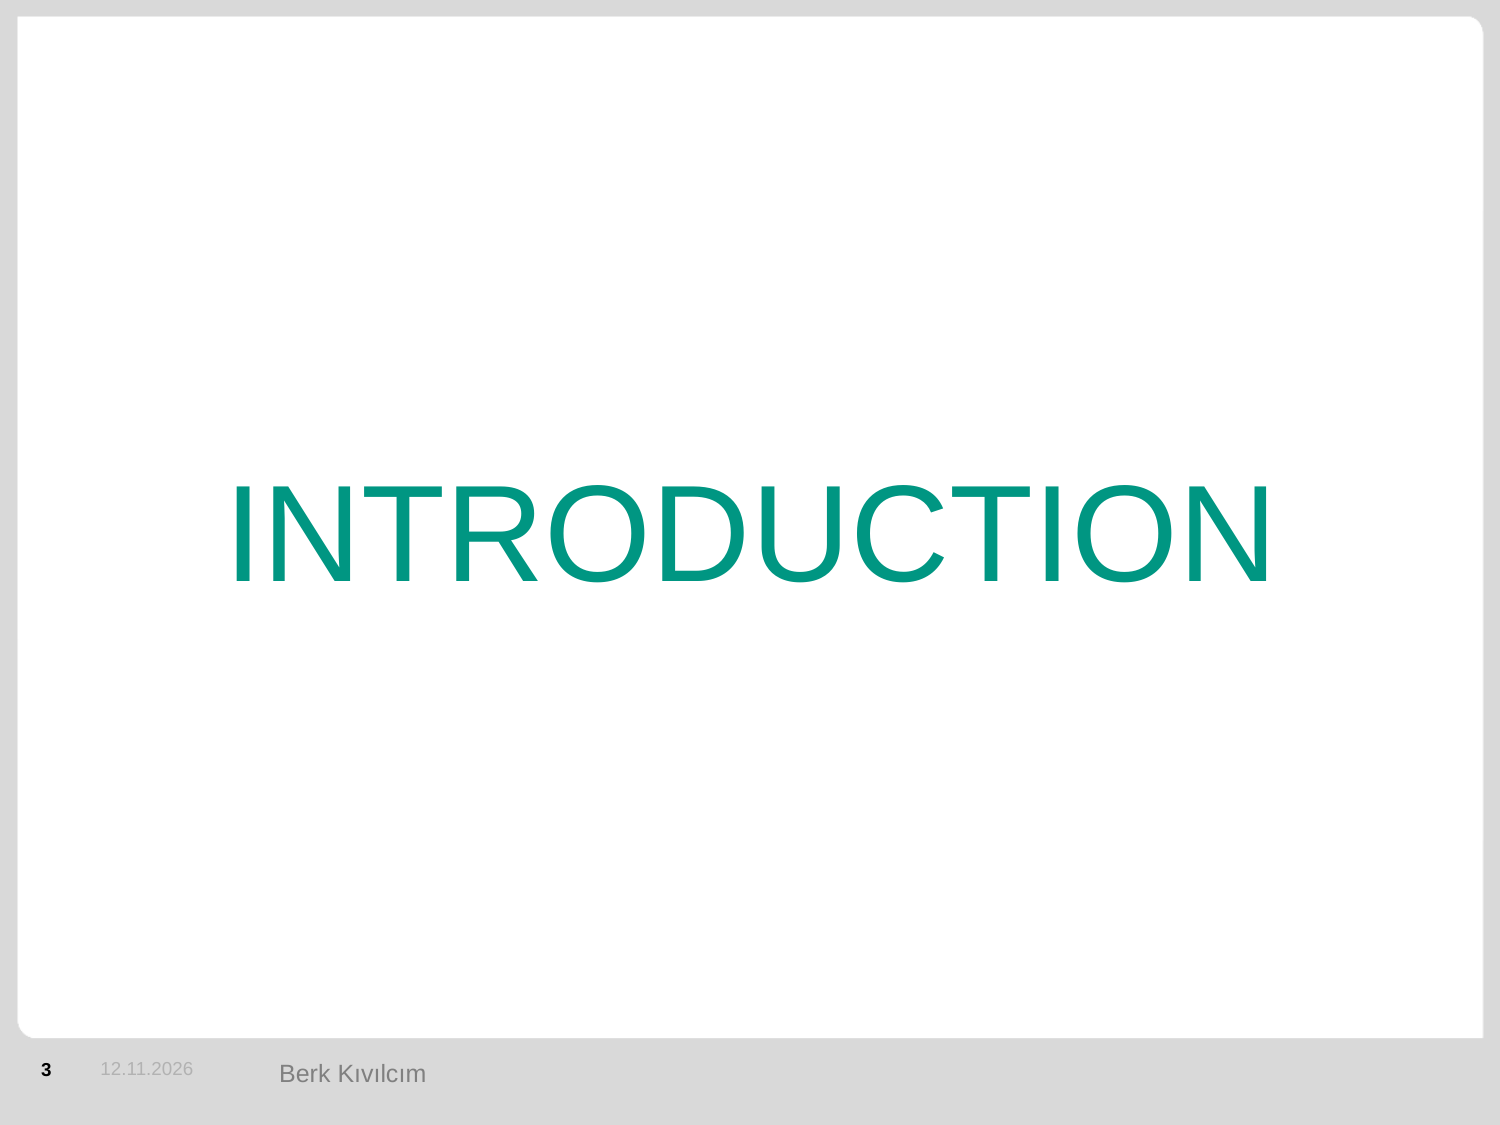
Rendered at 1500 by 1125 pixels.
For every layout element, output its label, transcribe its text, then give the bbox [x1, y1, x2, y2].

footer Berk Kıvılcım [278, 1056, 977, 1117]
picture [0, 0, 1500, 1125]
text_box INTRODUCTION [29, 444, 1474, 643]
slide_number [100, 1057, 272, 1117]
